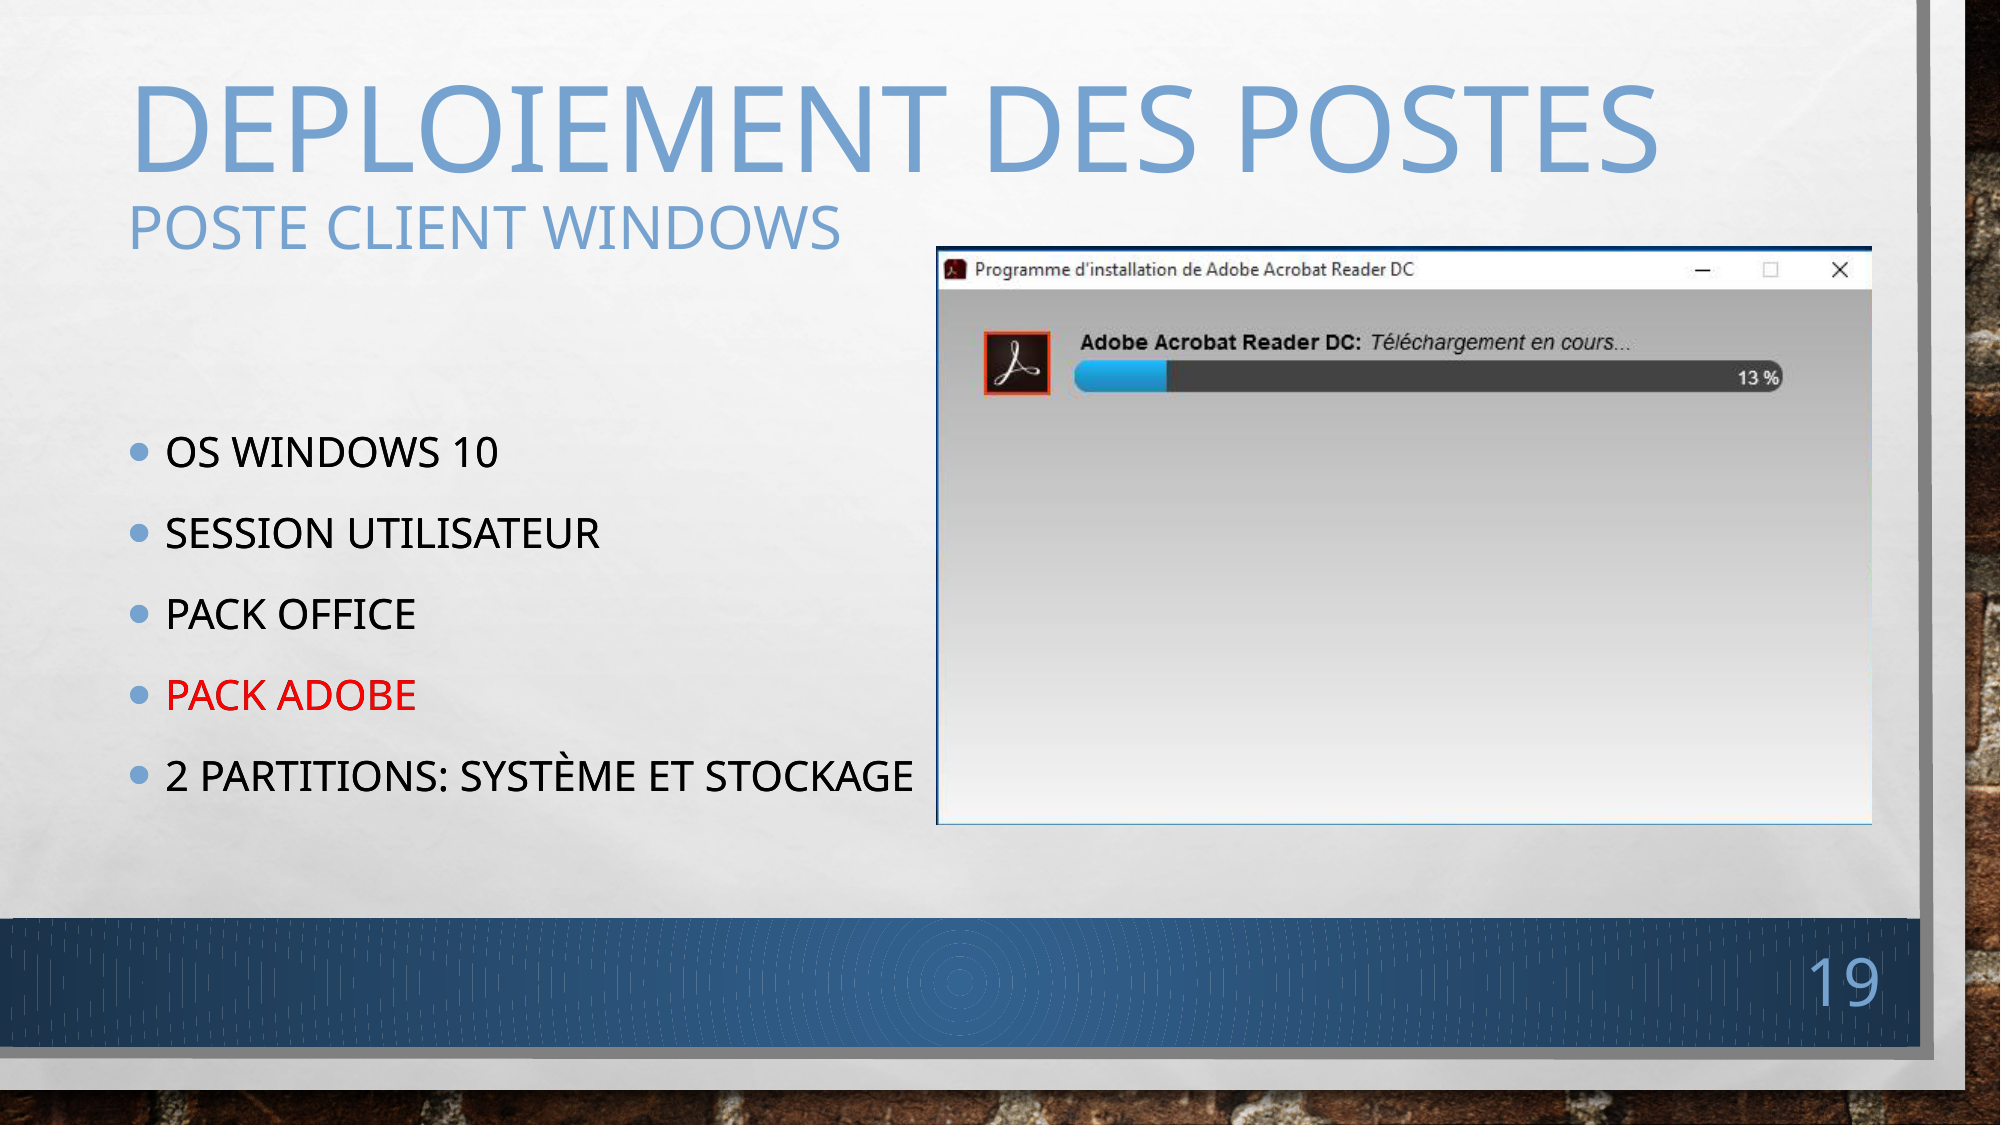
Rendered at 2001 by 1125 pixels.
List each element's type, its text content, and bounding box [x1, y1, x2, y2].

picture [935, 246, 1873, 826]
text_box OS WINDOWS 10 SESSION UTILISATEUR PACK OFFICE PACK ADOBE 2 PARTITIONS: SYSTÈME ET STOCKAGE [112, 408, 1818, 880]
title DEPLOIEMENT DES POSTES POSTE CLIENT WINDOWS [112, 26, 1818, 305]
picture [0, 0, 2000, 1125]
slide_number 19 [1769, 944, 1919, 1027]
